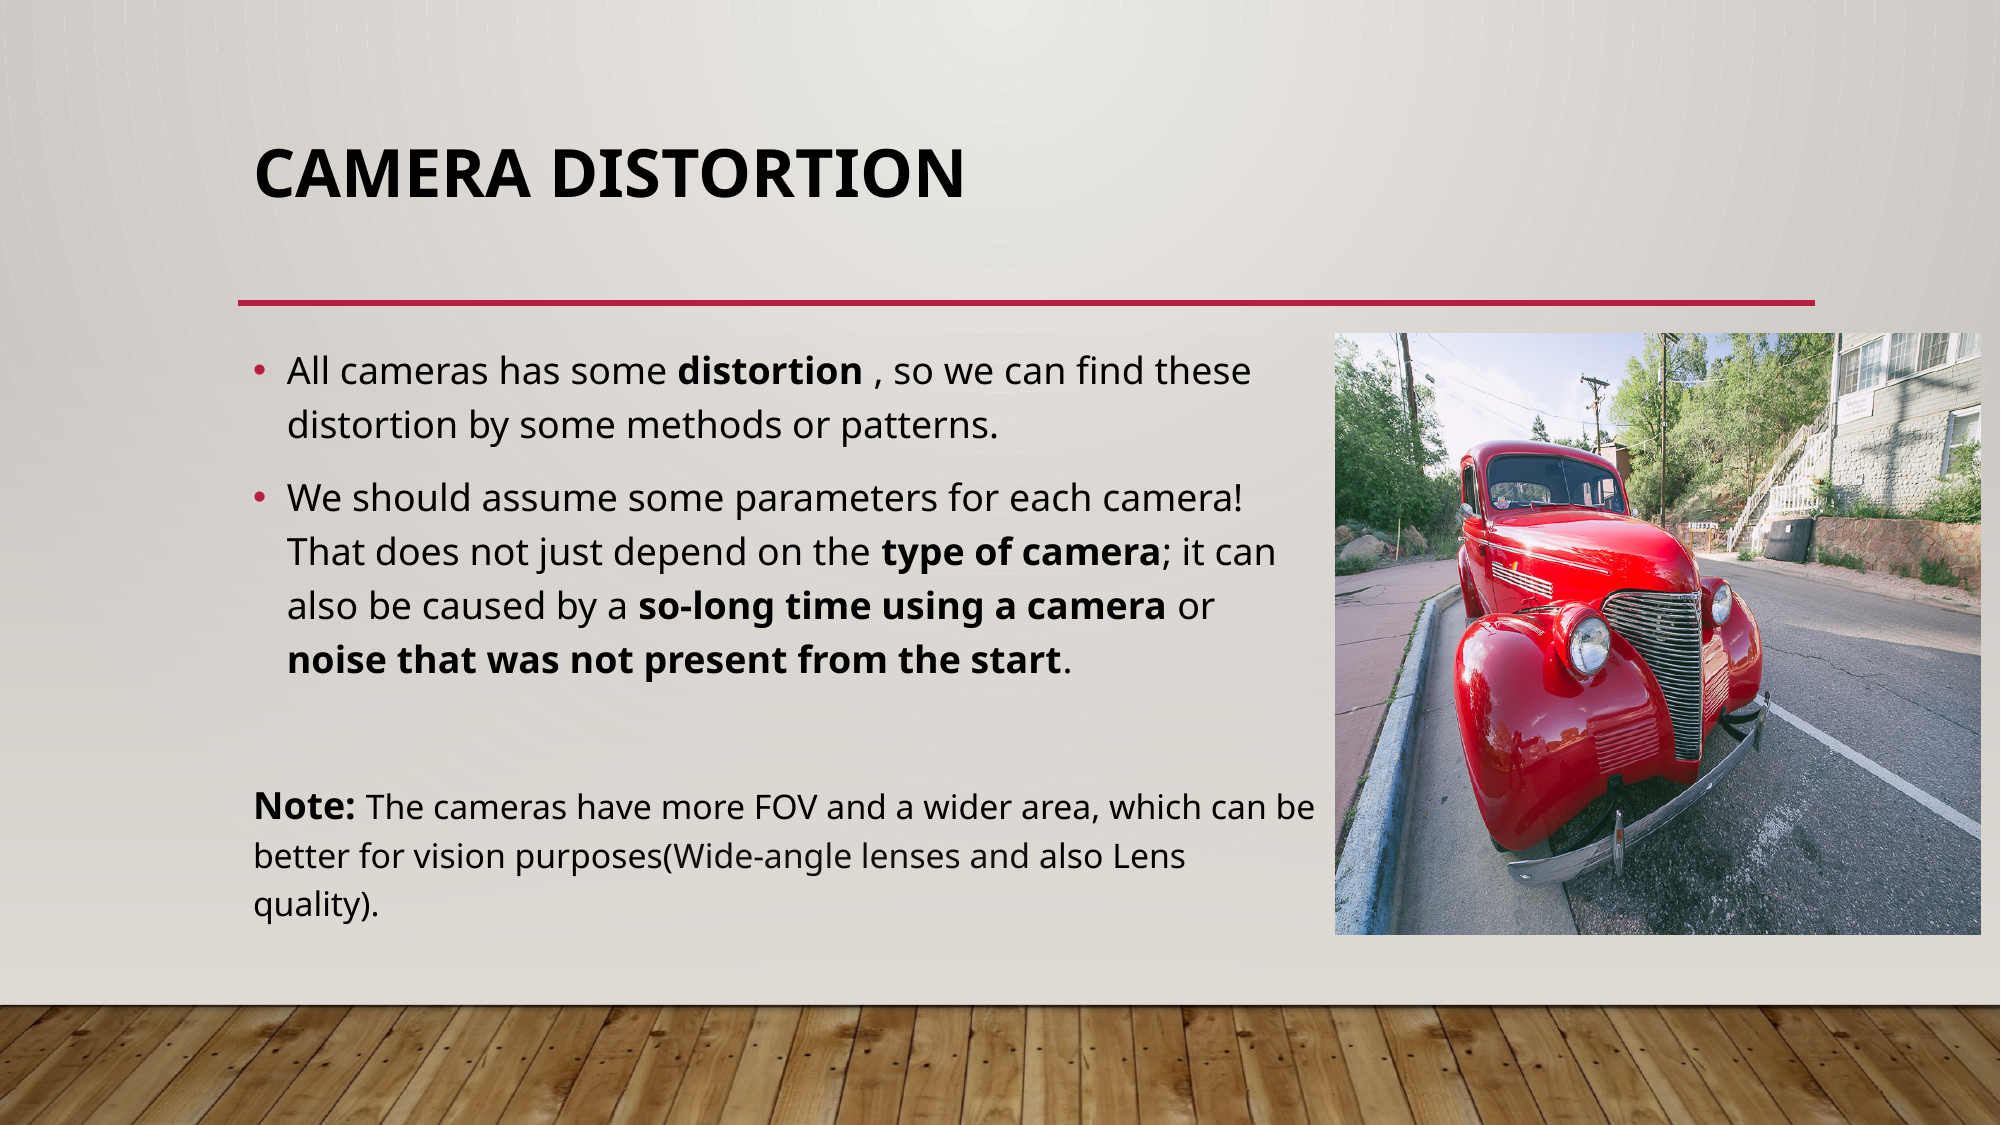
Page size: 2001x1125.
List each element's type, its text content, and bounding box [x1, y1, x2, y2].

list All cameras has some distortion , so we can find these distortion by some methods or patterns. We should assume some parameters for each camera! That does not just depend on the type of camera; it can also be caused by a so-long time using a camera or noise that was not present from the start. Note: The cameras have more FOV and a wider area, which can be better for vision purposes(Wide-angle lenses and also Lens quality). [238, 330, 1336, 935]
title Camera distortion [238, 131, 1814, 305]
picture [0, 1005, 2000, 1125]
picture [1335, 333, 1981, 936]
